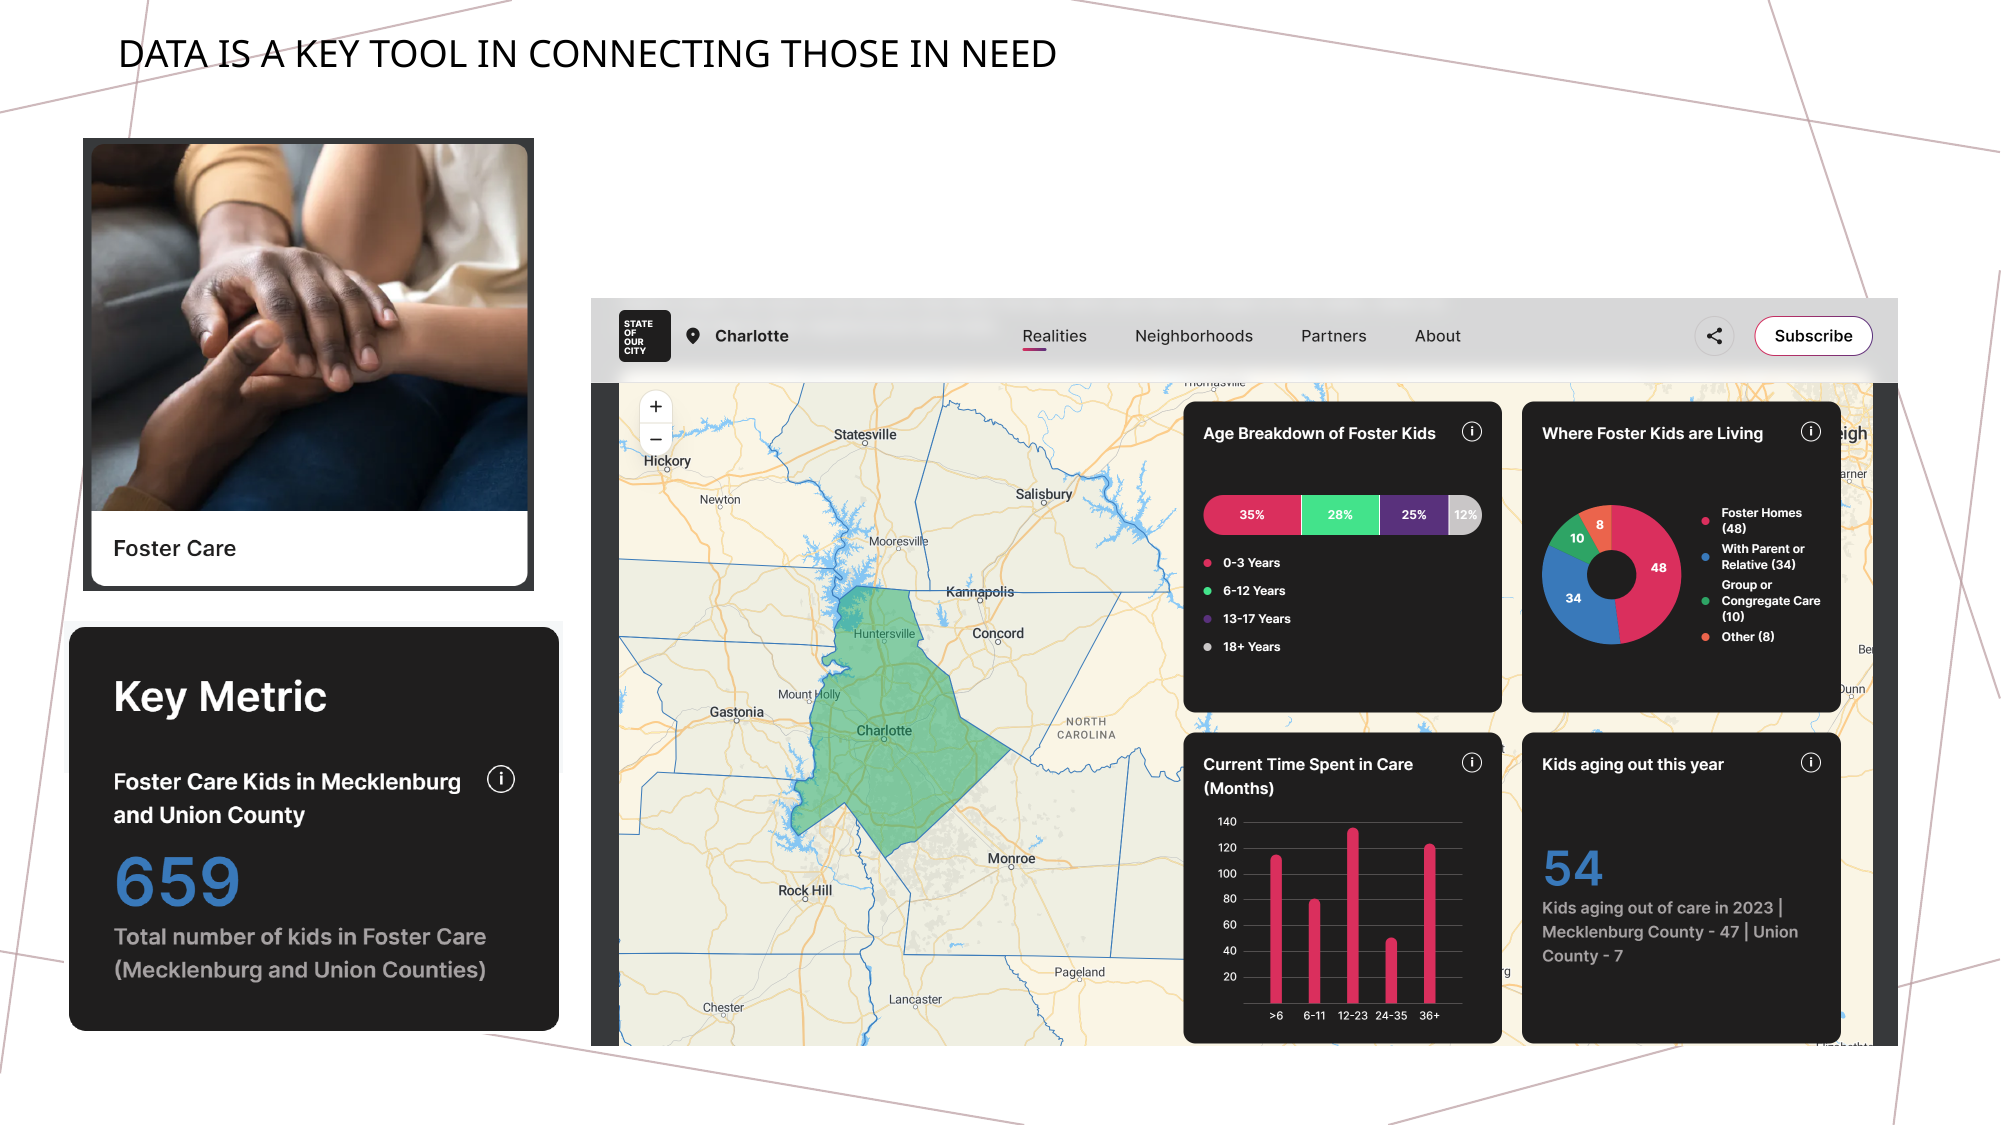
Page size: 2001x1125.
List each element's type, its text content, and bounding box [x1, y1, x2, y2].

picture [64, 621, 563, 1034]
picture [83, 137, 534, 591]
picture [591, 298, 1898, 1046]
text_box DATA IS A KEY TOOL IN CONNECTING THOSE IN NEED [103, 22, 1813, 83]
